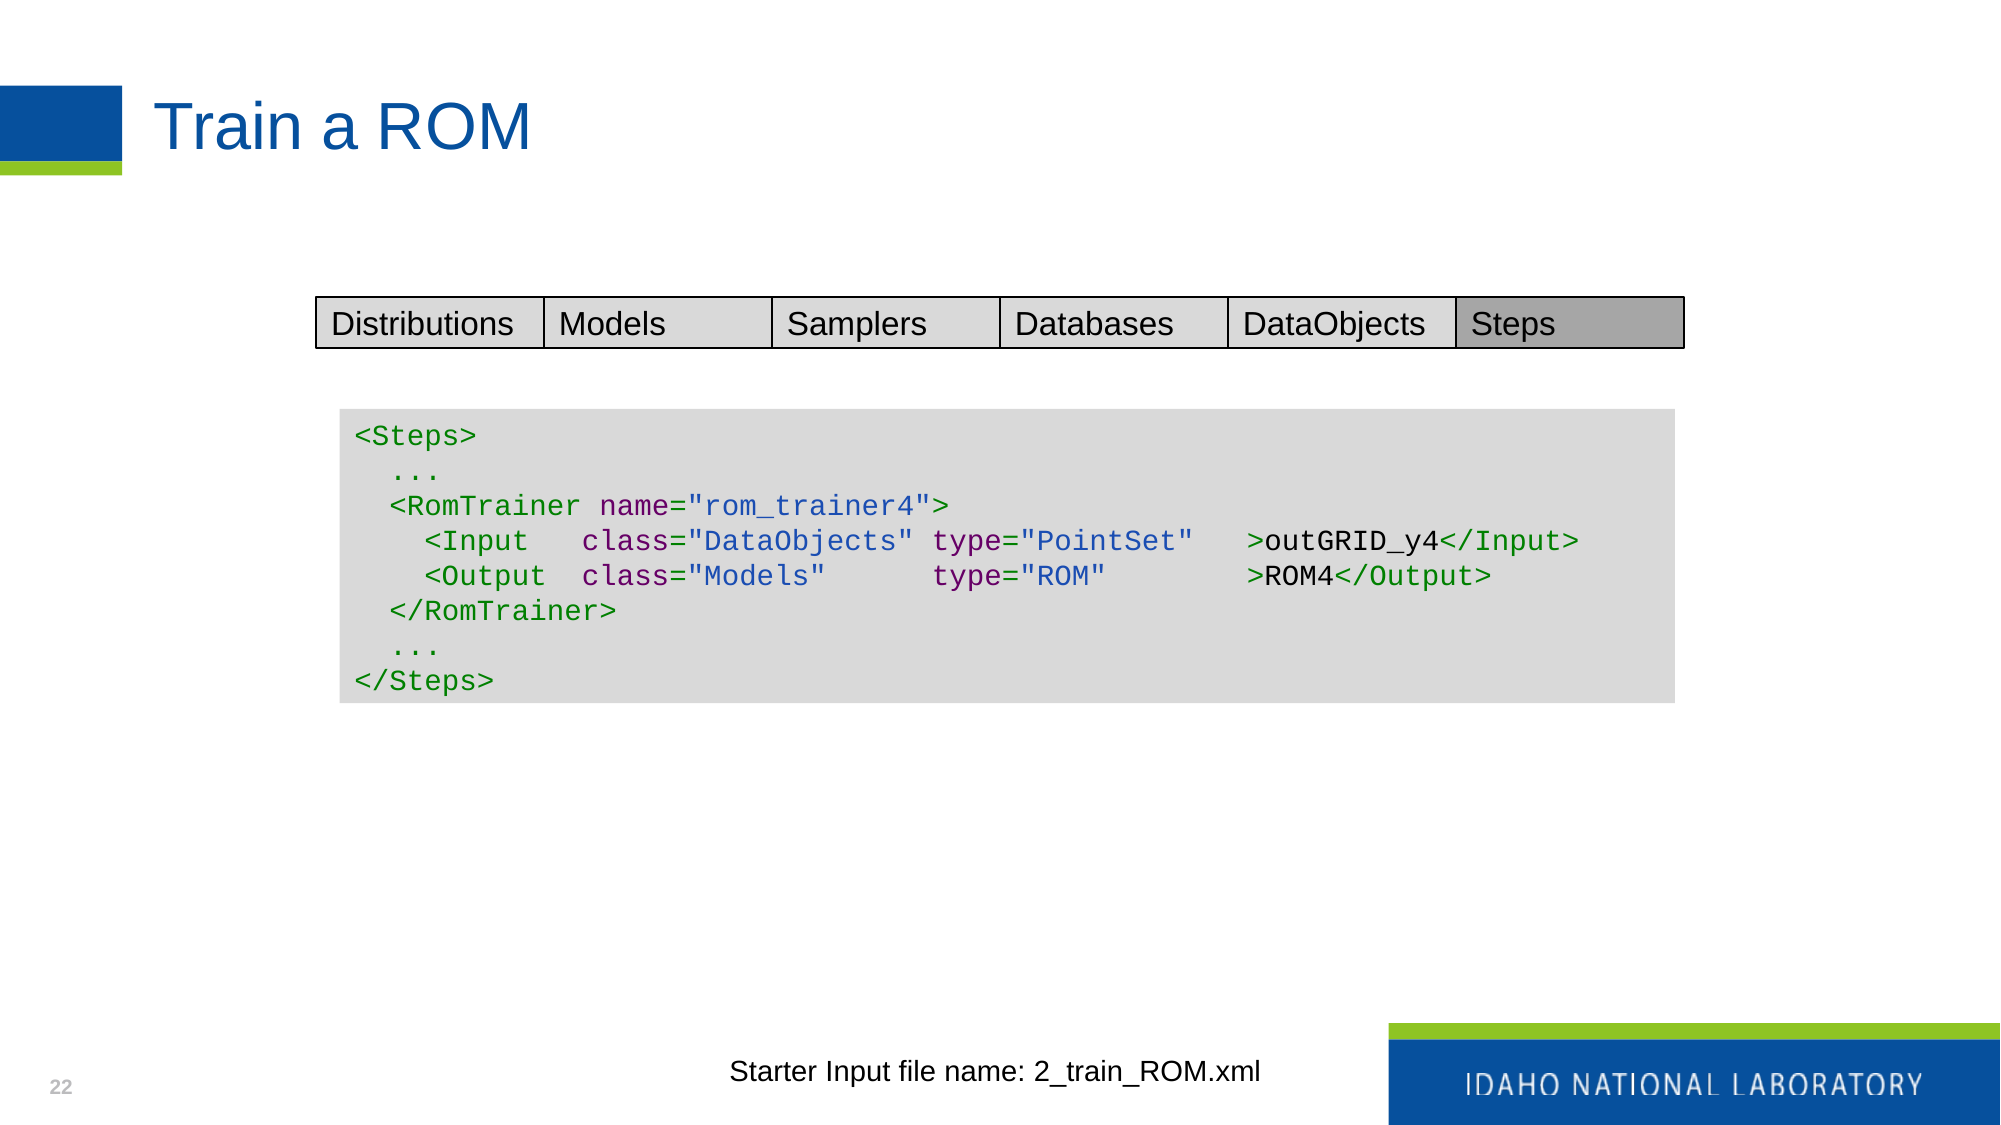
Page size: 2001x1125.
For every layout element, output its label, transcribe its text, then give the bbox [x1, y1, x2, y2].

text_box Databases [999, 296, 1227, 349]
text_box Samplers [772, 296, 999, 349]
text_box <Steps> ... <RomTrainer name="rom_trainer4"> <Input class="DataObjects" type="PointSet" >outGRID_y4</Input> <Output class="Models" type="ROM" >ROM4</Output> </RomTrainer> ... </Steps> [339, 408, 1675, 704]
text_box Steps [1456, 296, 1684, 349]
slide_number 22 [25, 1065, 97, 1125]
text_box Models [544, 296, 772, 349]
text_box Distributions [316, 296, 544, 349]
title Train a ROM [153, 91, 1863, 258]
text_box Starter Input file name: 2_train_ROM.xml [249, 1044, 1750, 1095]
text_box DataObjects [1227, 296, 1456, 349]
